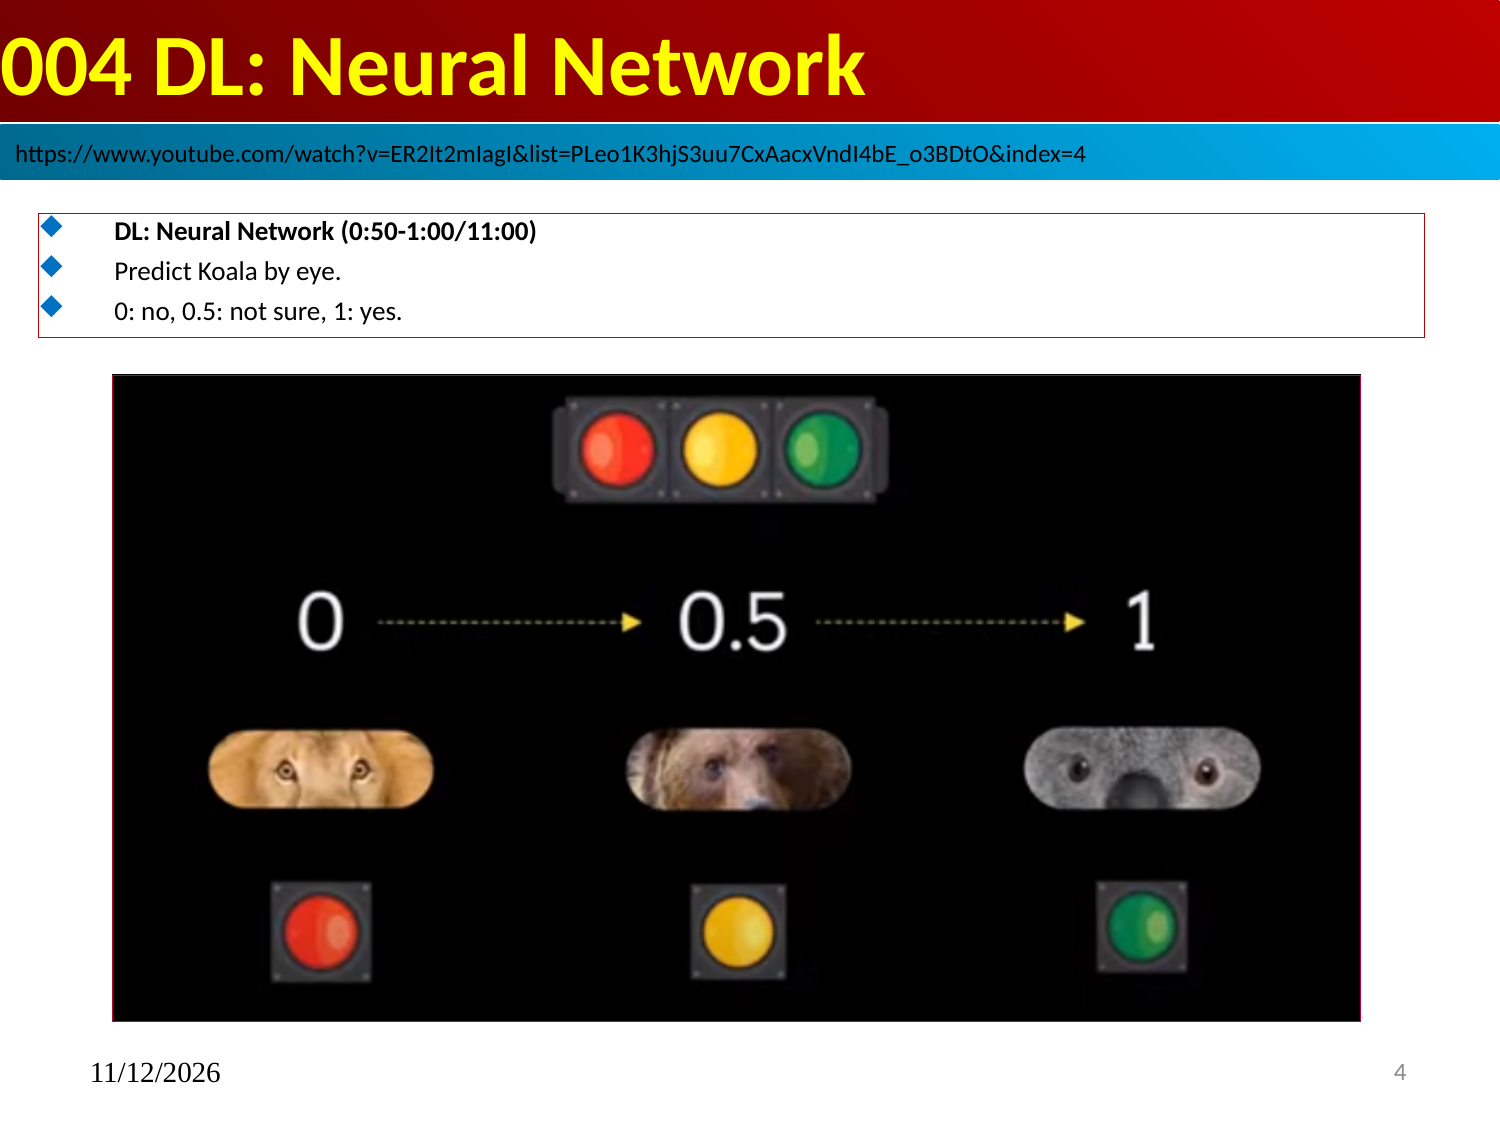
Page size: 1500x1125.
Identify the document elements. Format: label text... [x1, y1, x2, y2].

slide_number 4 [1074, 1042, 1422, 1099]
title 004 DL: Neural Network [0, 0, 1500, 122]
subtitle DL: Neural Network (0:50-1:00/11:00) Predict Koala by eye. 0: no, 0.5: not sure, 1: yes. [38, 213, 1425, 338]
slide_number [75, 1042, 422, 1099]
text_box https://www.youtube.com/watch?v=ER2It2mIagI&list=PLeo1K3hjS3uu7CxAacxVndI4bE_o3BDtO&index=4 [0, 124, 1500, 180]
picture [112, 374, 1362, 1023]
